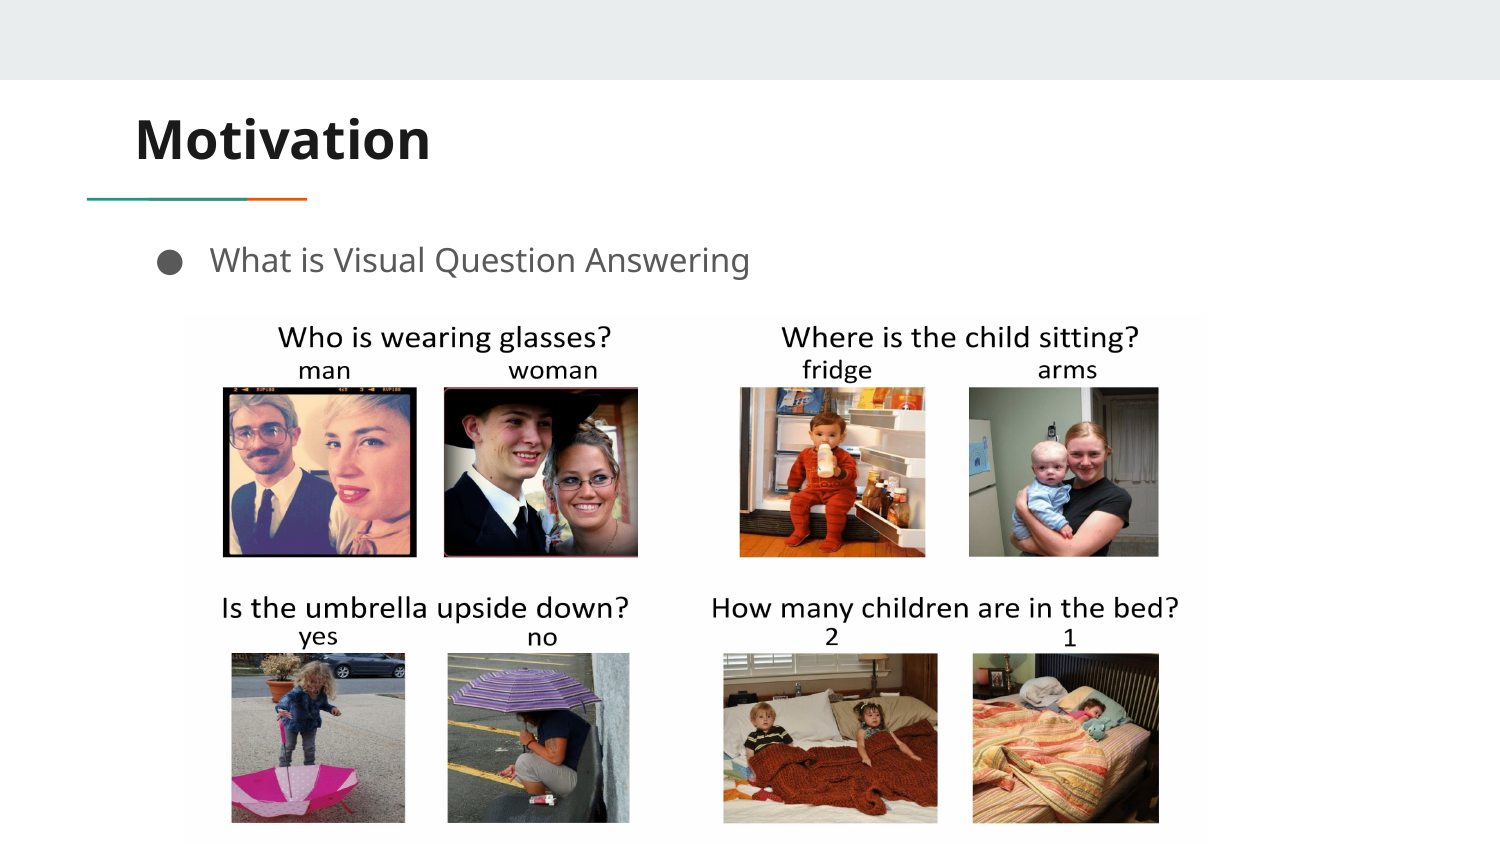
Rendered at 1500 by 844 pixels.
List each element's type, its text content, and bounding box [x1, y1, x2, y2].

picture [184, 313, 1207, 844]
list What is Visual Question Answering [119, 217, 1370, 589]
title Motivation [119, 90, 1381, 179]
